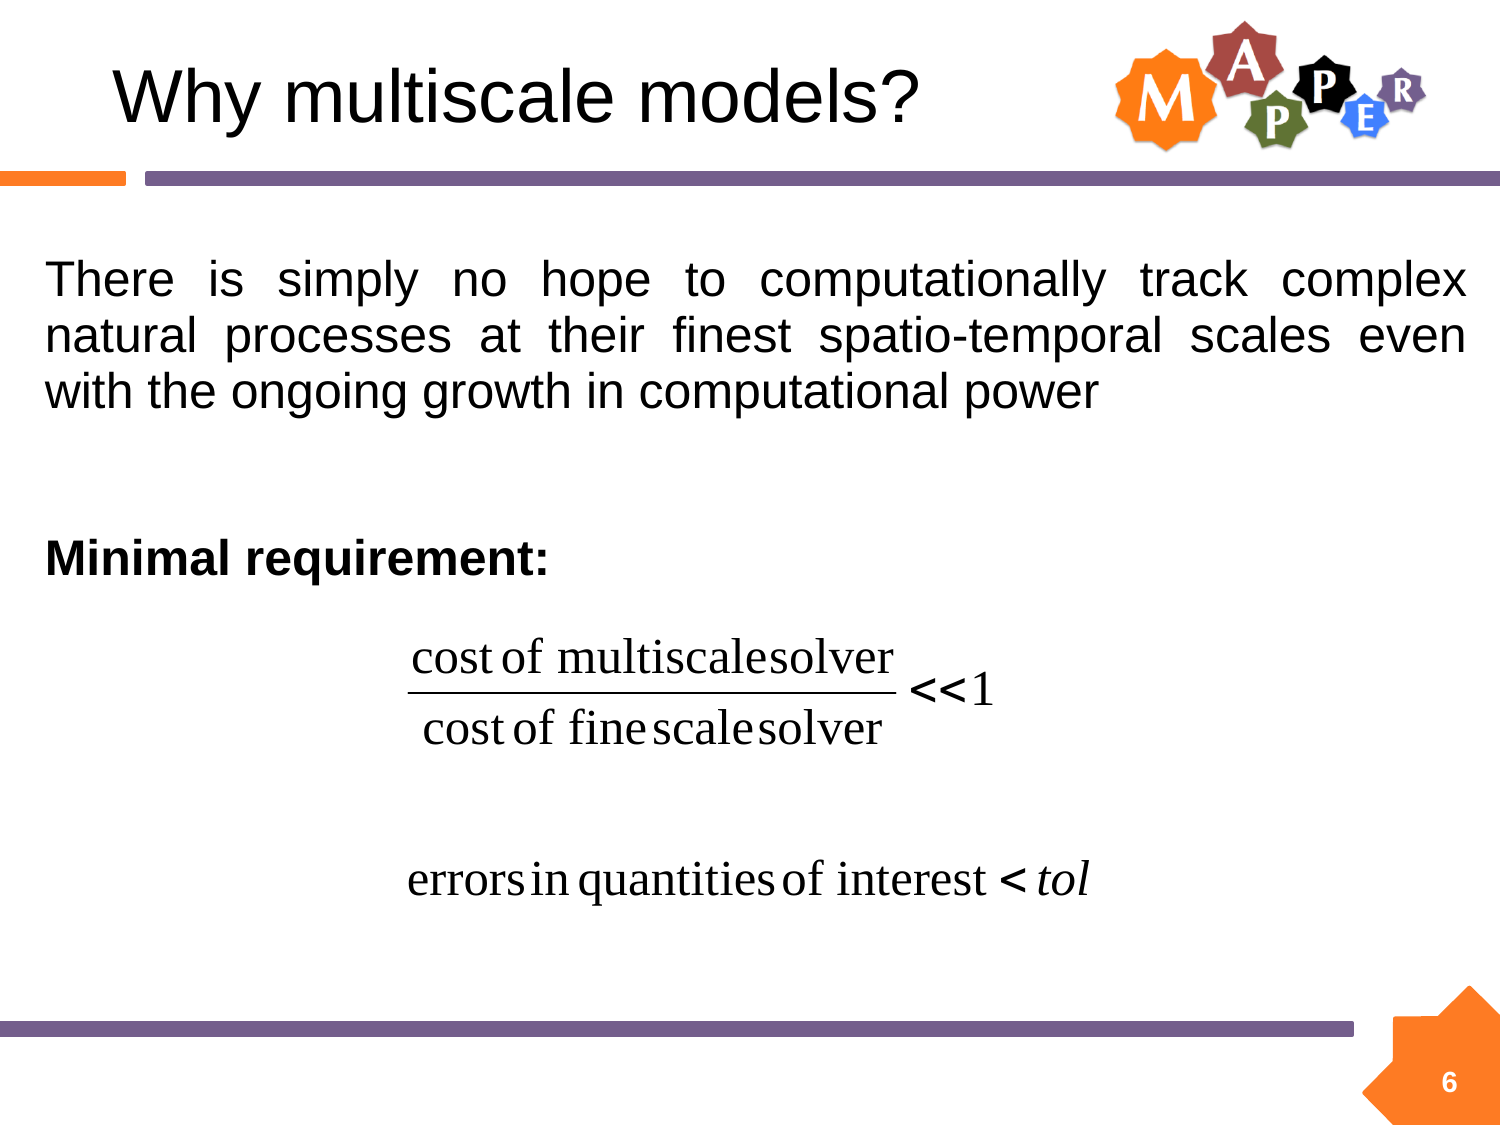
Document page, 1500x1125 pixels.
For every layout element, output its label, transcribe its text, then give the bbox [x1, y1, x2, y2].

title Why multiscale models? [76, 30, 1093, 149]
text_box There is simply no hope to computationally track complex natural processes at their finest spatio-temporal scales even with the ongoing growth in computational power Minimal requirement: [29, 244, 1483, 594]
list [399, 622, 1104, 917]
picture [1092, 19, 1435, 158]
